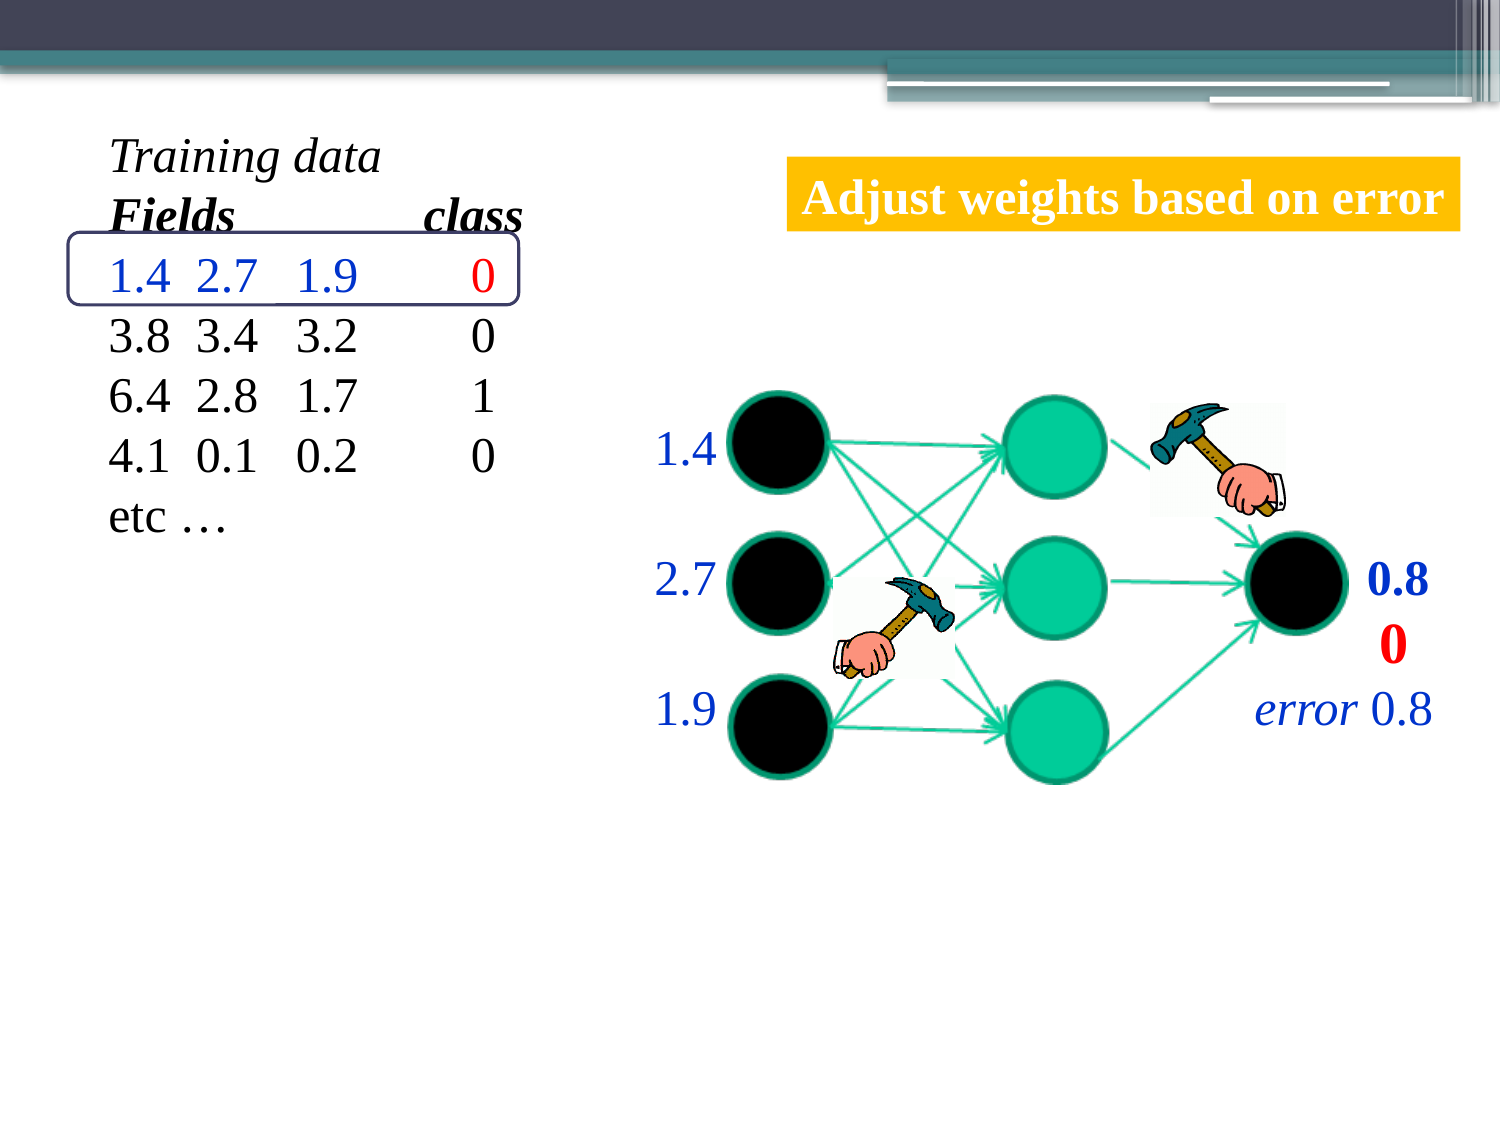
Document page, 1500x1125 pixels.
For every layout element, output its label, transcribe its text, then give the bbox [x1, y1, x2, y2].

text_box Adjust weights based on error [786, 156, 1461, 232]
text_box 1.4 2.7 0.8 0 1.9 error 0.8 [1355, 408, 1500, 743]
text_box Training data Fields class 1.4 2.7 1.9 0 3.8 3.4 3.2 0 6.4 2.8 1.7 1 4.1 0.1 0.2 0 etc … [93, 115, 539, 551]
text_box [66, 230, 521, 307]
text_box 1.4 2.7 0.8 0 1.9 error 0.8 [639, 408, 719, 743]
picture [726, 390, 1349, 786]
